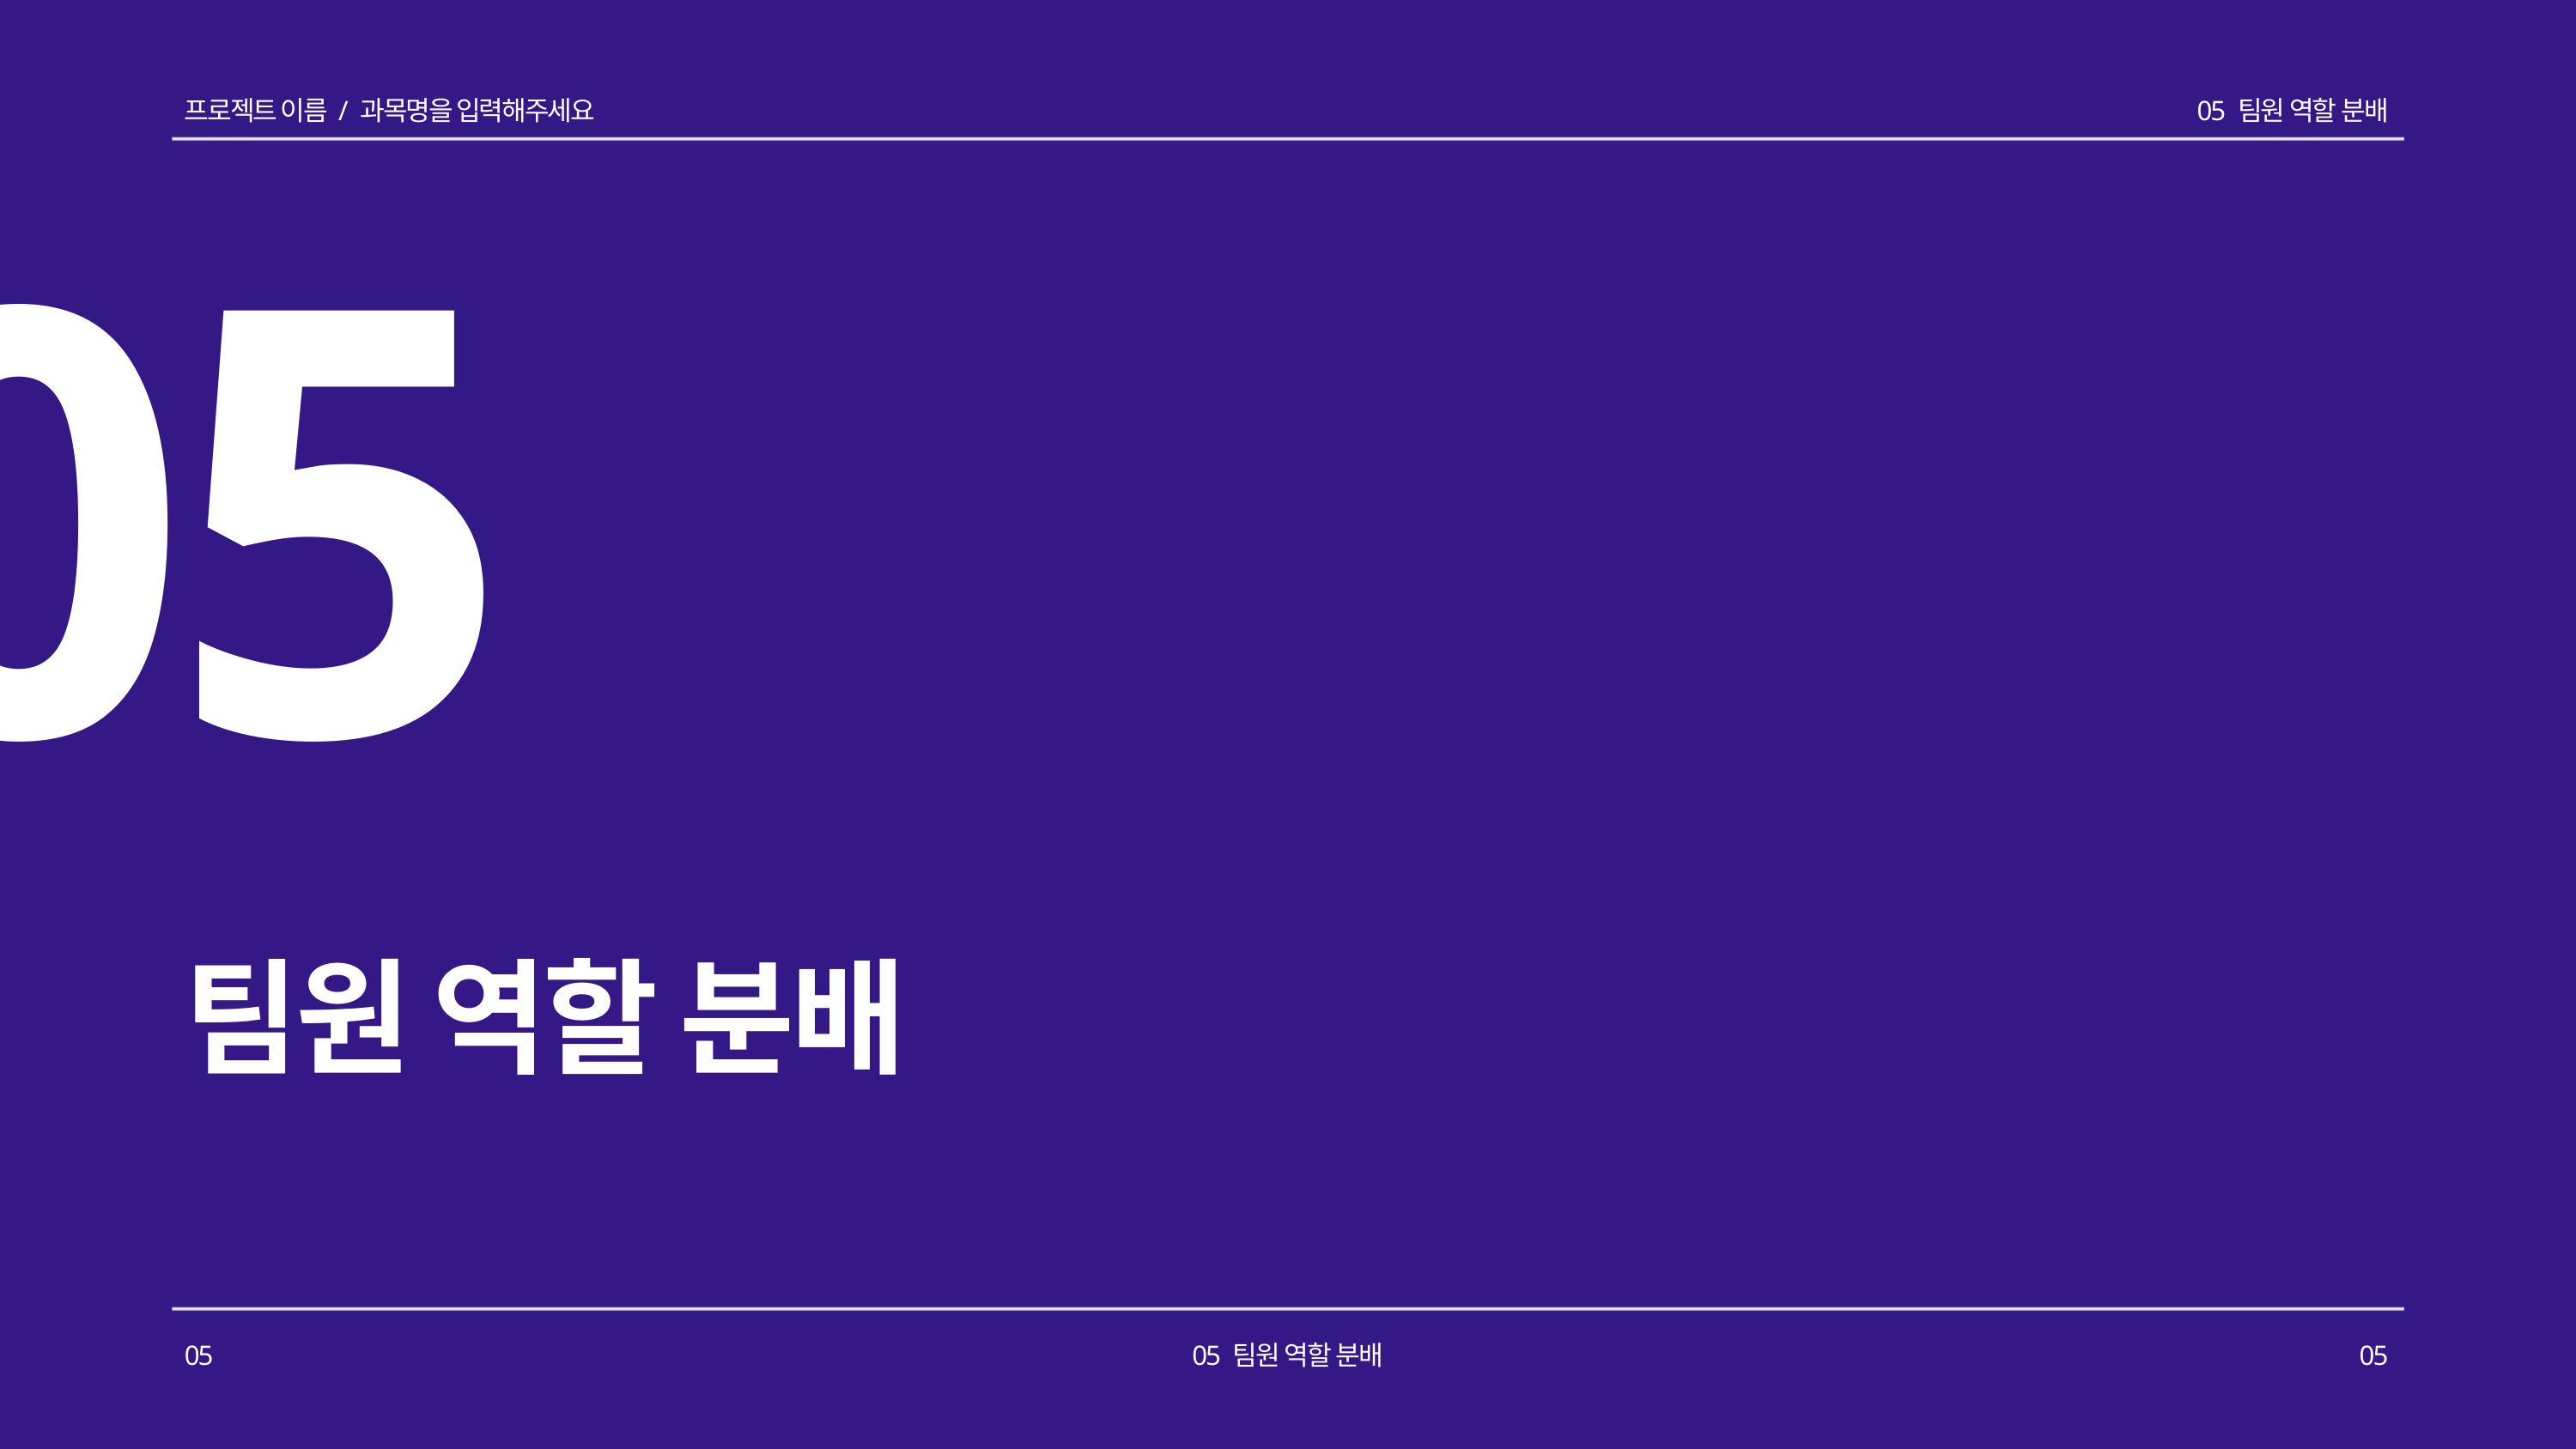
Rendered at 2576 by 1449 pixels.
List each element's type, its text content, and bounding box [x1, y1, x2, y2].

text_box 05 팀원 역할 분배 [1038, 1331, 1537, 1377]
text_box 05 팀원 역할 분배 [2111, 87, 2402, 130]
text_box 05 [0, 134, 1004, 862]
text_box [171, 132, 2404, 146]
text_box 05 [2236, 1331, 2402, 1377]
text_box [171, 1302, 2404, 1315]
text_box 05 [172, 1331, 534, 1377]
text_box 프로젝트 이름 / 과목명을 입력해주세요 [172, 87, 913, 131]
text_box 팀원 역할 분배 [172, 932, 1605, 1096]
